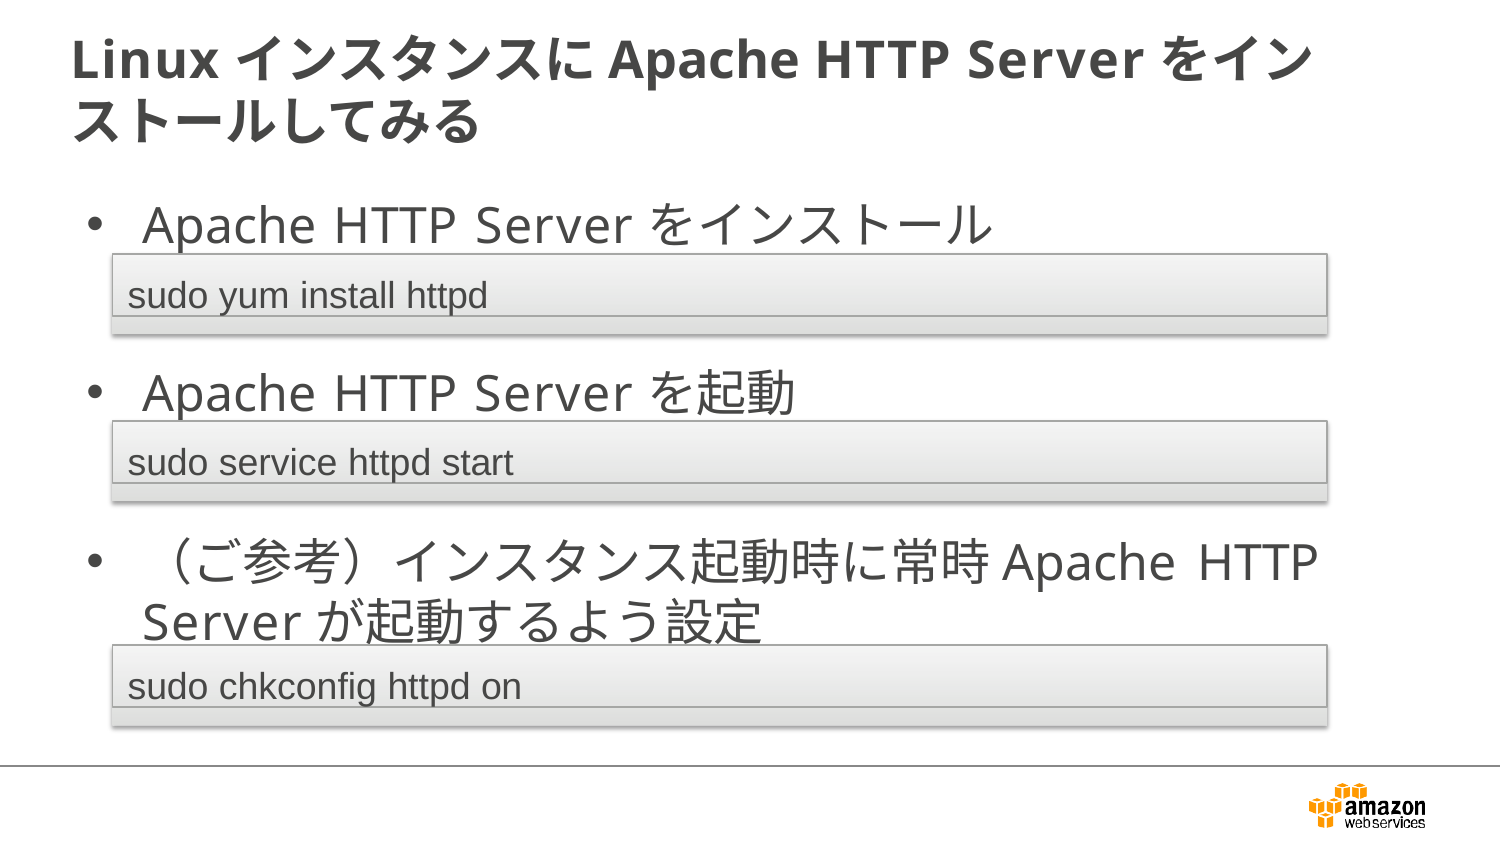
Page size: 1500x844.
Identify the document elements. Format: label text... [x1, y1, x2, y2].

picture [1309, 783, 1425, 828]
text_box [103, 639, 1336, 736]
text_box Apache HTTP Serverをインストール [84, 191, 999, 254]
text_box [103, 415, 1336, 513]
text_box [103, 248, 1336, 346]
title LinuxインスタンスにApache HTTP Serverをインストールしてみる [68, 24, 1362, 168]
text_box Apache HTTP Serverを起動 [84, 359, 798, 422]
text_box （ご参考）インスタンス起動時に常時Apache HTTP Serverが起動するよう設定 [84, 528, 1322, 651]
